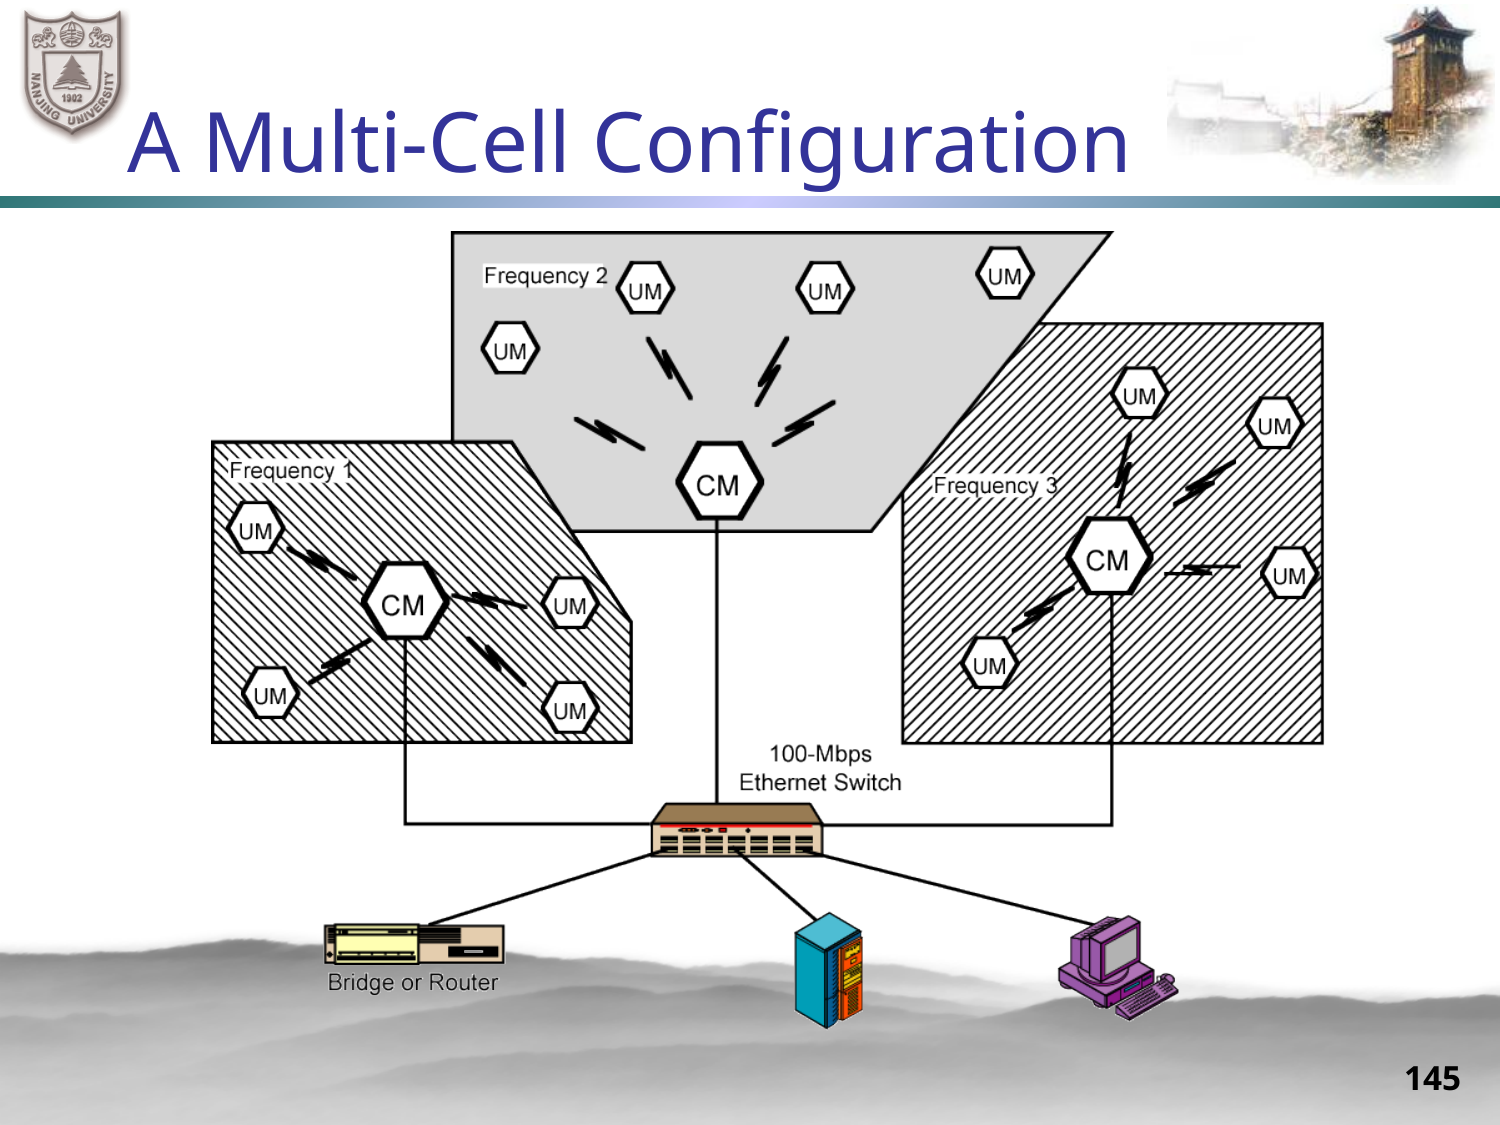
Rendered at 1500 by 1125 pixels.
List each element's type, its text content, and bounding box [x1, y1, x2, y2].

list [210, 231, 1325, 1036]
title A Multi-Cell Configuration [111, 54, 1500, 197]
slide_number 145 [1163, 1034, 1477, 1111]
picture [0, 928, 1500, 1125]
picture [1167, 4, 1495, 54]
picture [0, 0, 144, 144]
